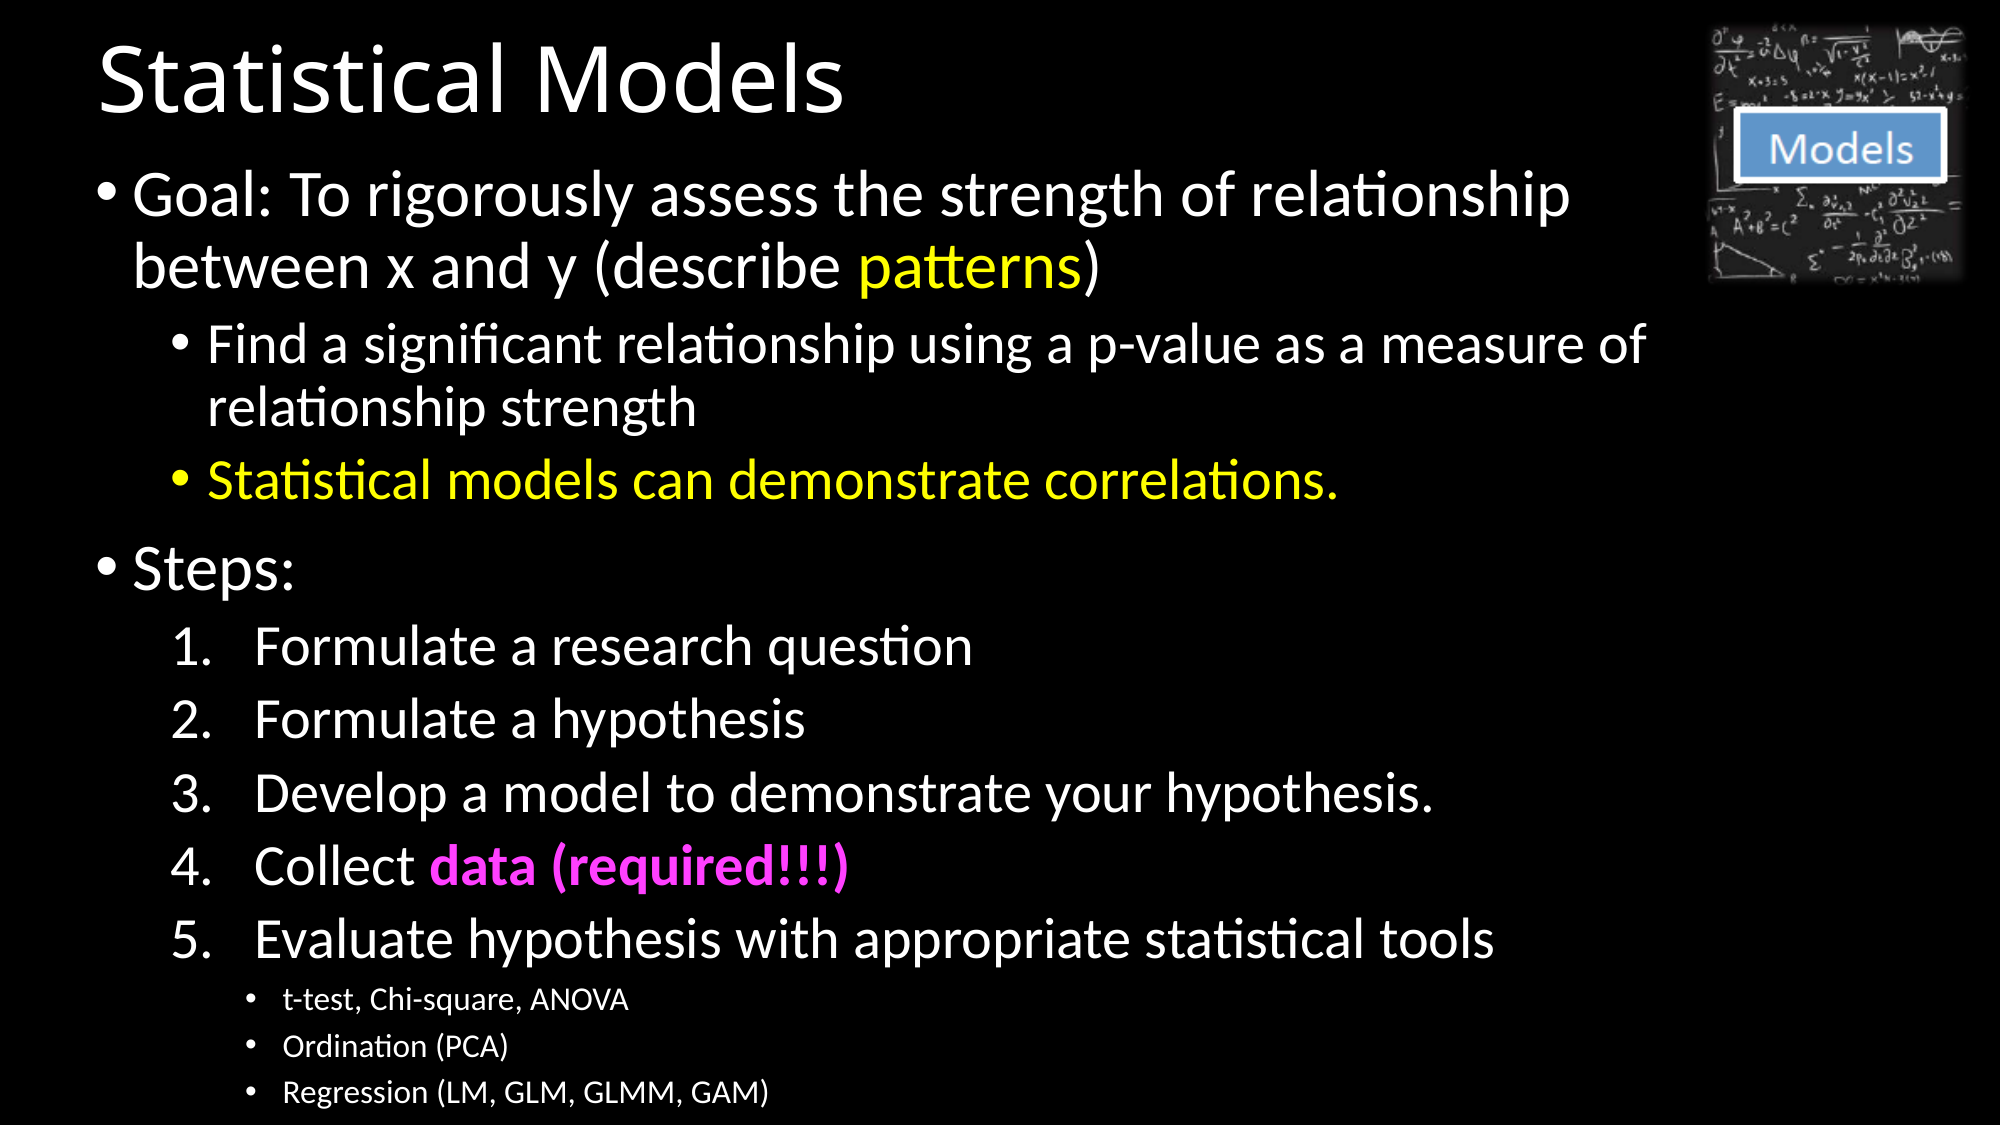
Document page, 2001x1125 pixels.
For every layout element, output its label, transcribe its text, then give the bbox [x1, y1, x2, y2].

text_box Goal: To rigorously assess the strength of relationship between x and y (describe patterns) Find a significant relationship using a p-value as a measure of relationship strength Statistical models can demonstrate correlations. Steps: Formulate a research question Formulate a hypothesis Develop a model to demonstrate your hypothesis. Collect data (required!!!) Evaluate hypothesis with appropriate statistical tools t-test, Chi-square, ANOVA Ordination (PCA) Regression (LM, GLM, GLMM, GAM) [80, 151, 1806, 865]
picture [1675, 2, 2000, 300]
title Statistical Models [82, 0, 1808, 151]
